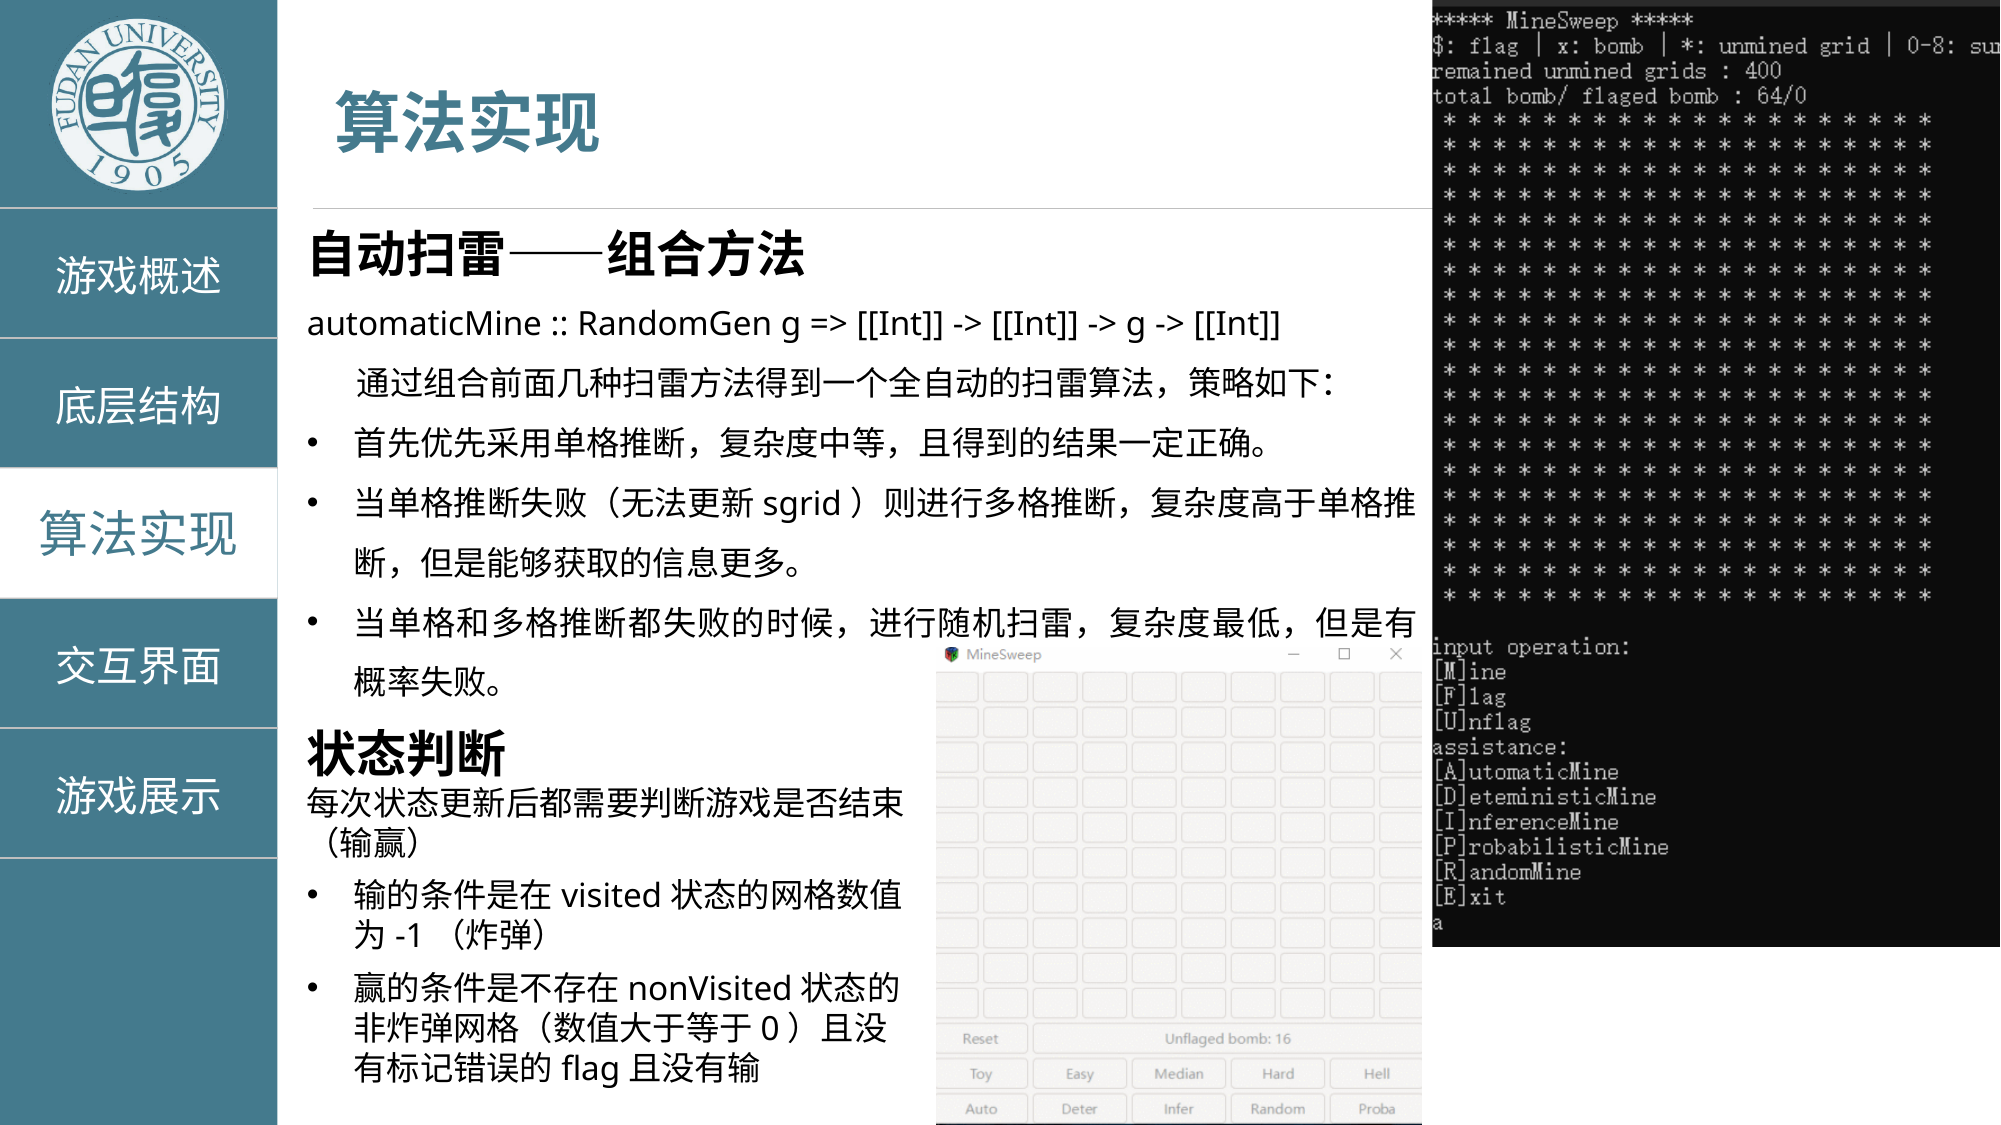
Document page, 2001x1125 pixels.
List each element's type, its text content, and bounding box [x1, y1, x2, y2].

text_box 自动扫雷——组合方法 automaticMine :: RandomGen g => [[Int]] -> [[Int]] -> g -> [[Int]] 通过组合前面几种扫雷方法得到一个全自动的扫雷算法，策略如下： 首先优先采用单格推断，复杂度中等，且得到的结果一定正确。 当单格推断失败（无法更新sgrid）则进行多格推断，复杂度高于单格推断，但是能够获取的信息更多。 当单格和多格推断都失败的时候，进行随机扫雷，复杂度最低，但是有概率失败。 [292, 184, 1432, 709]
picture [1432, 0, 2000, 947]
text_box 状态判断 每次状态更新后都需要判断游戏是否结束（输赢） 输的条件是在visited状态的网格数值为-1（炸弹） 赢的条件是不存在nonVisited状态的非炸弹网格（数值大于等于0）且没有标记错误的flag且没有输 [292, 684, 926, 1094]
text_box 算法实现 [334, 80, 750, 161]
picture [936, 647, 1422, 1125]
picture [47, 14, 228, 194]
